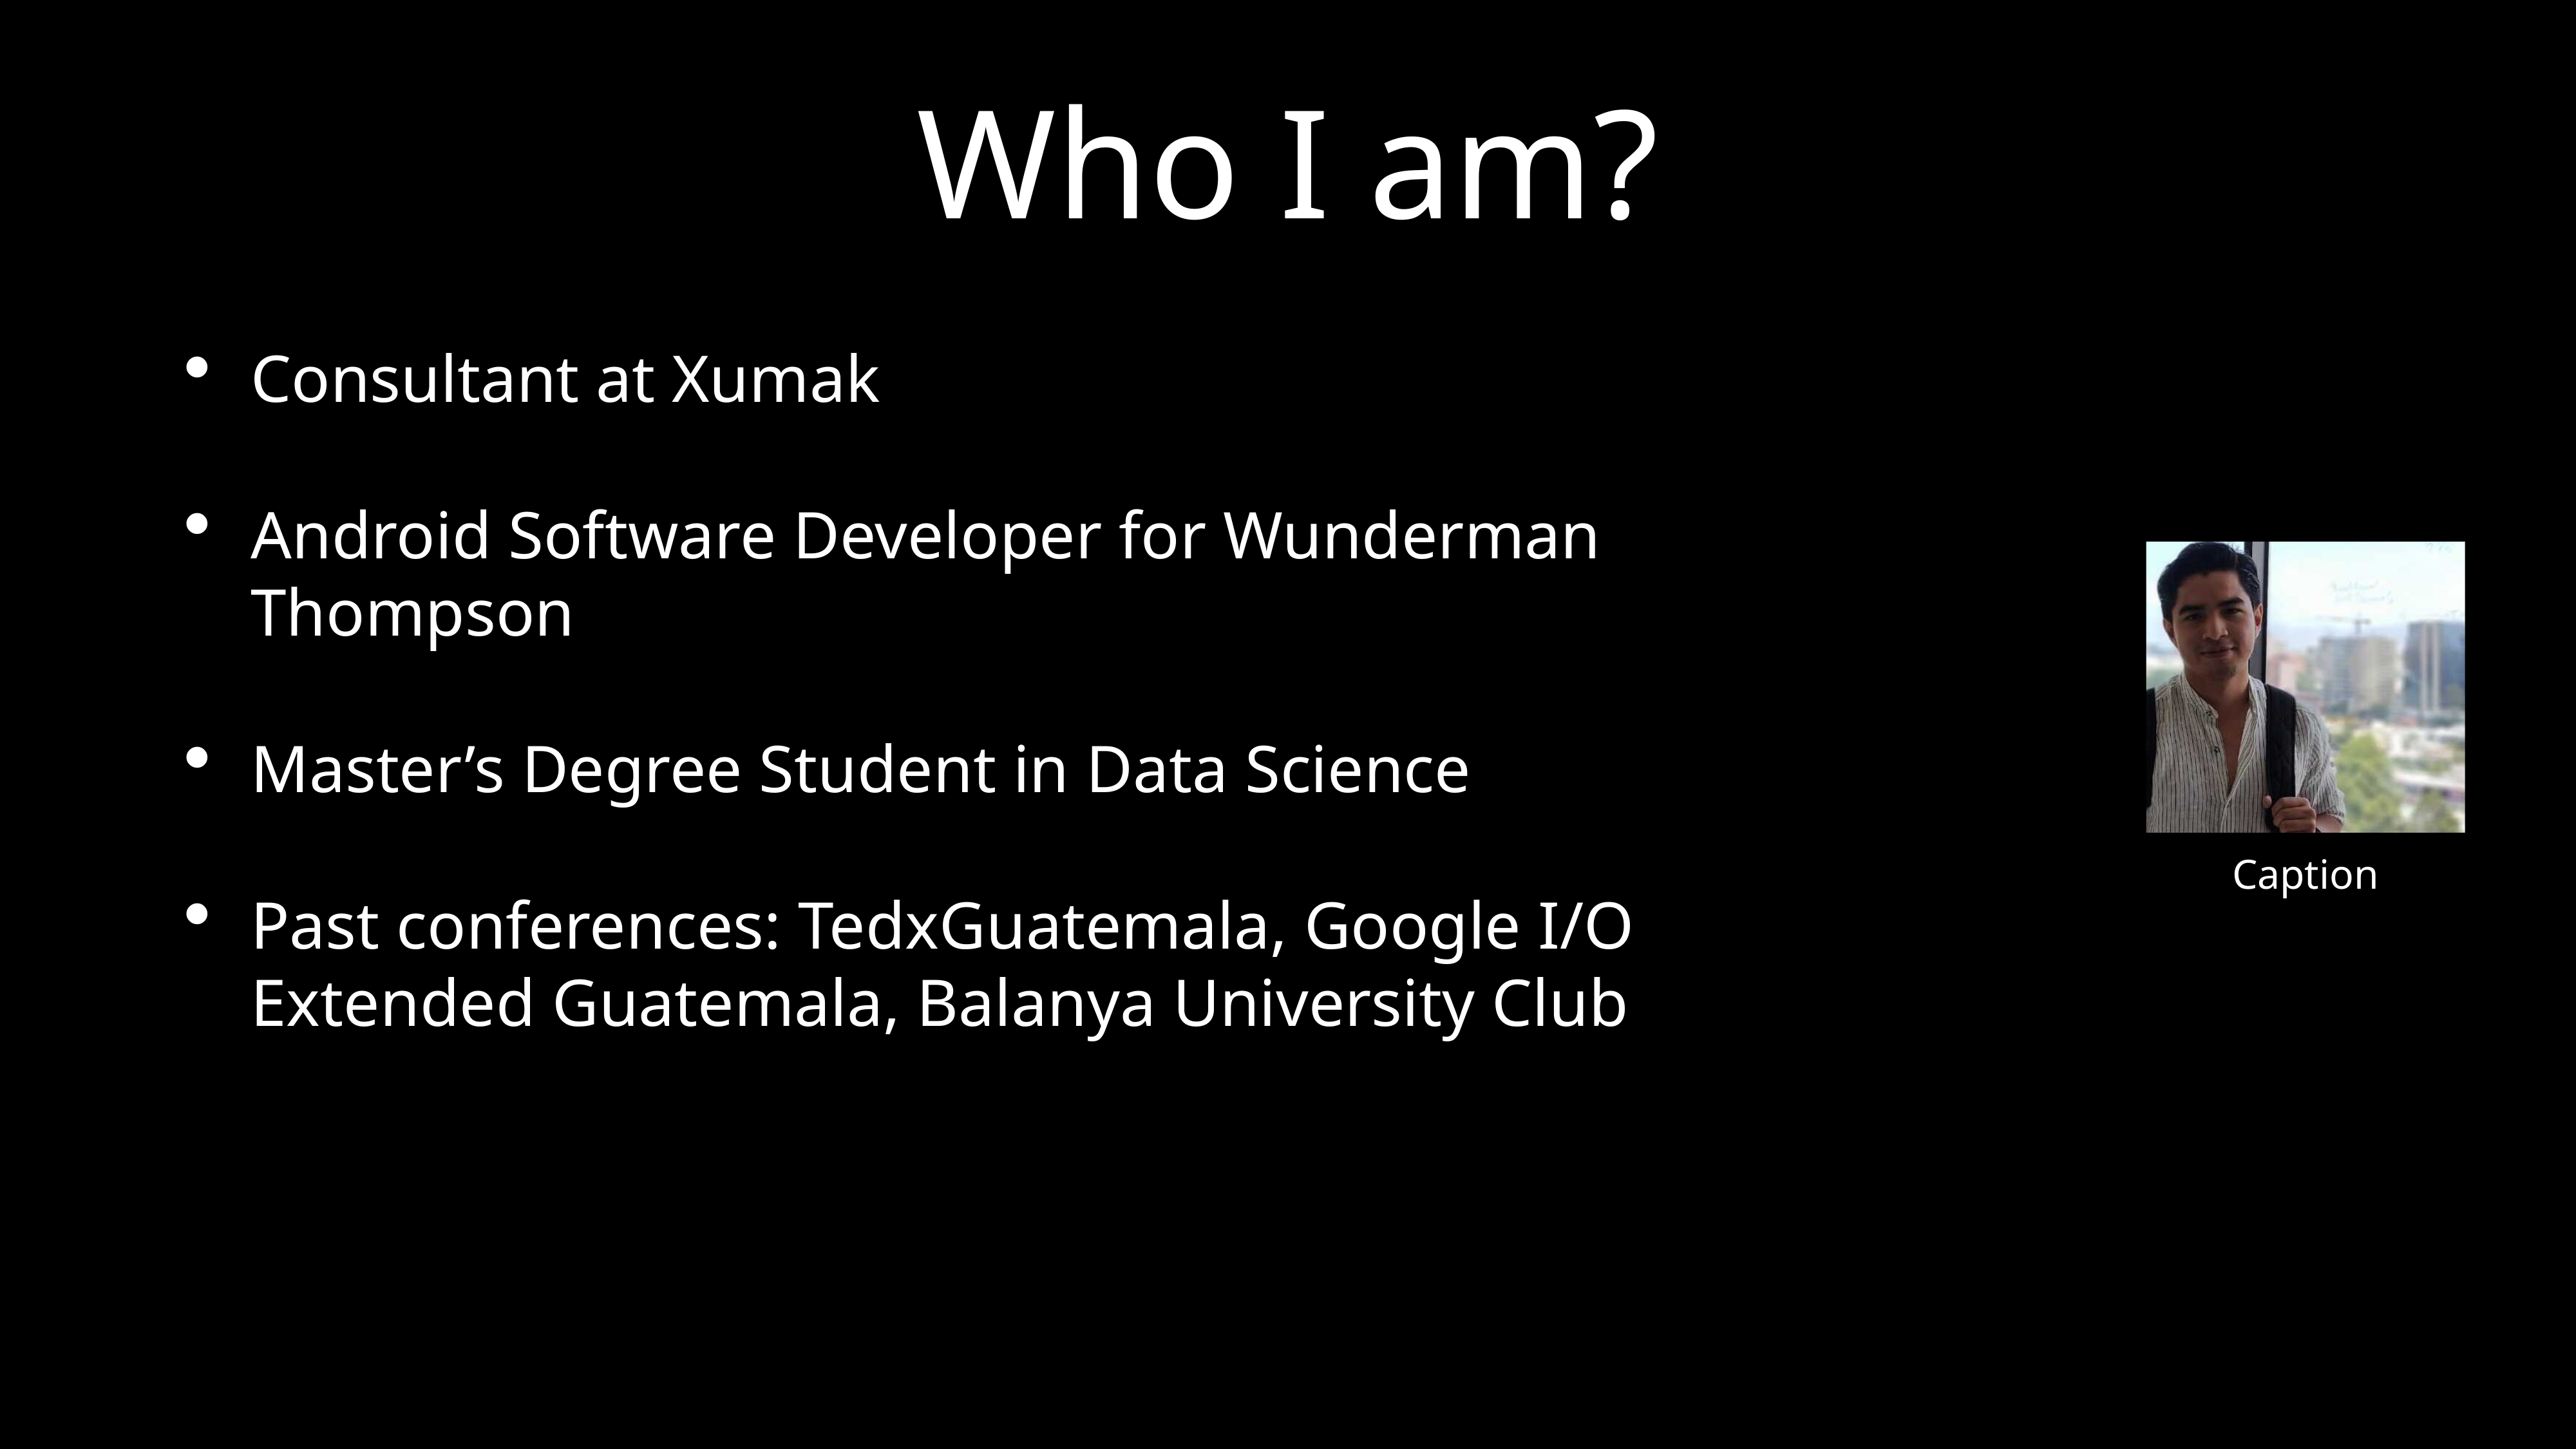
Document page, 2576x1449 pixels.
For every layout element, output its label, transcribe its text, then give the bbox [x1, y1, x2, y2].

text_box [2146, 542, 2465, 904]
list Consultant at Xumak Android Software Developer for Wunderman Thompson Master’s Degree Student in Data Science Past conferences: TedxGuatemala, Google I/O Extended Guatemala, Balanya University Club [178, 332, 1856, 1316]
title Who I am? [178, 37, 2398, 279]
